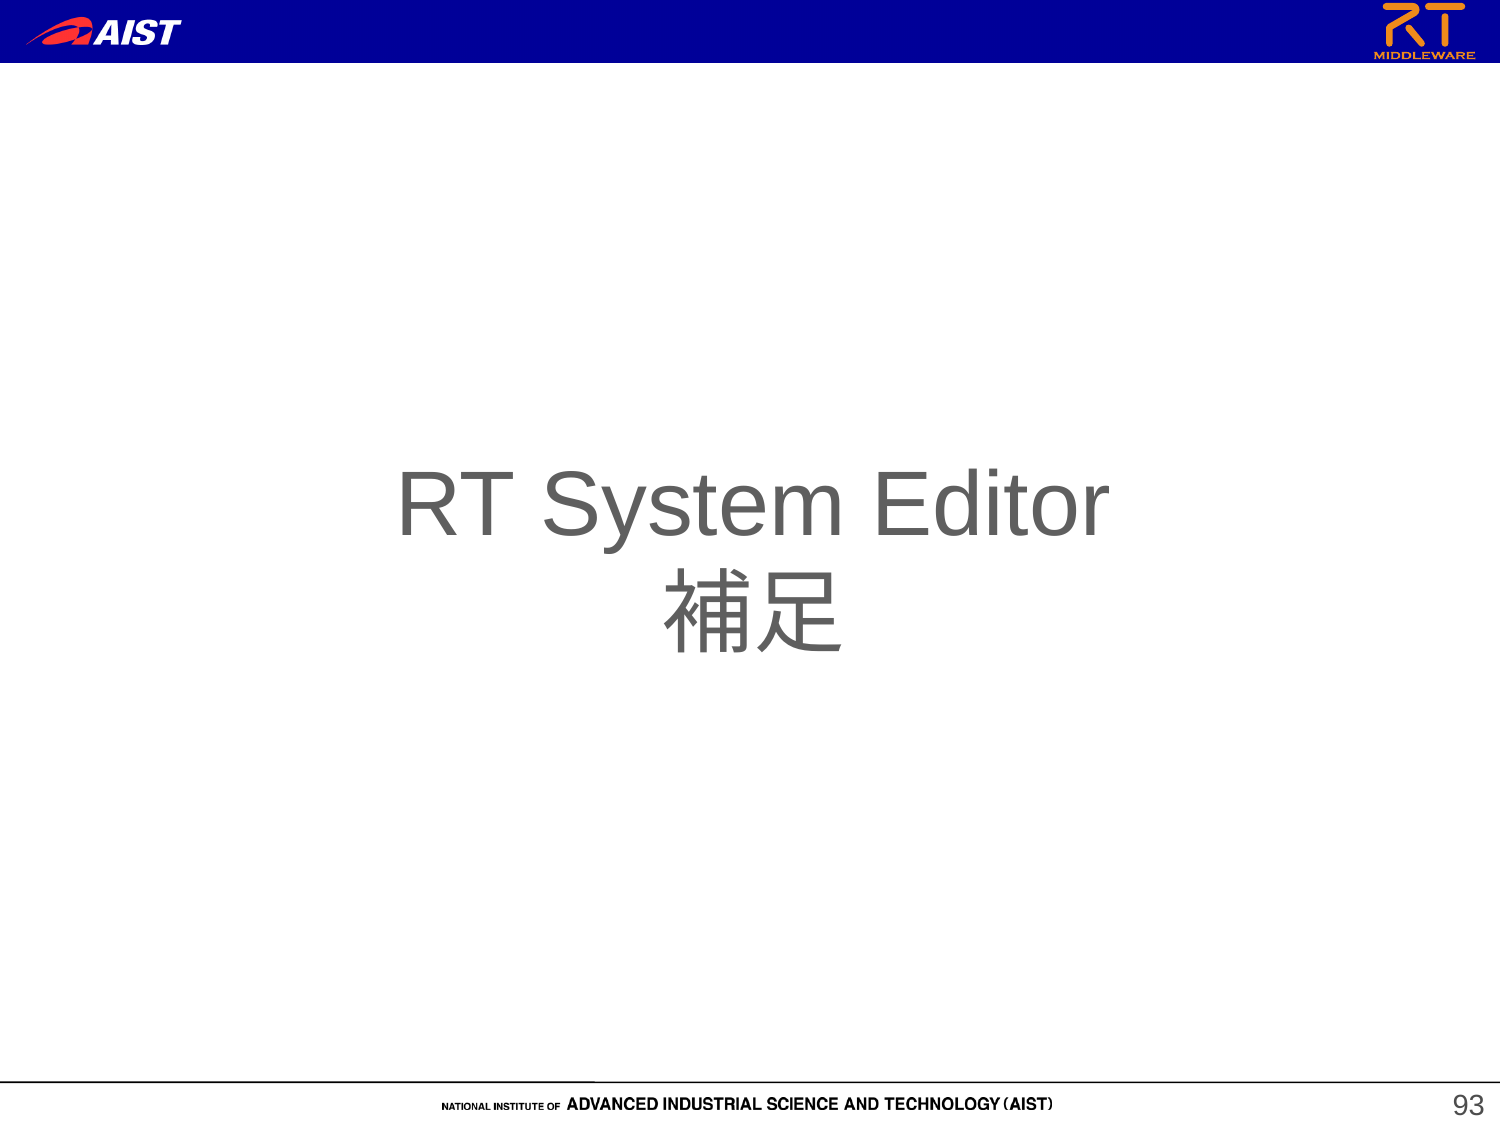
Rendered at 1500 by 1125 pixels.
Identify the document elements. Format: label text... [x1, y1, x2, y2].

text_box RT System Editor 補足 [31, 432, 1476, 676]
slide_number 93 [1149, 1078, 1500, 1125]
picture [442, 1097, 1052, 1110]
picture [0, 0, 1500, 63]
